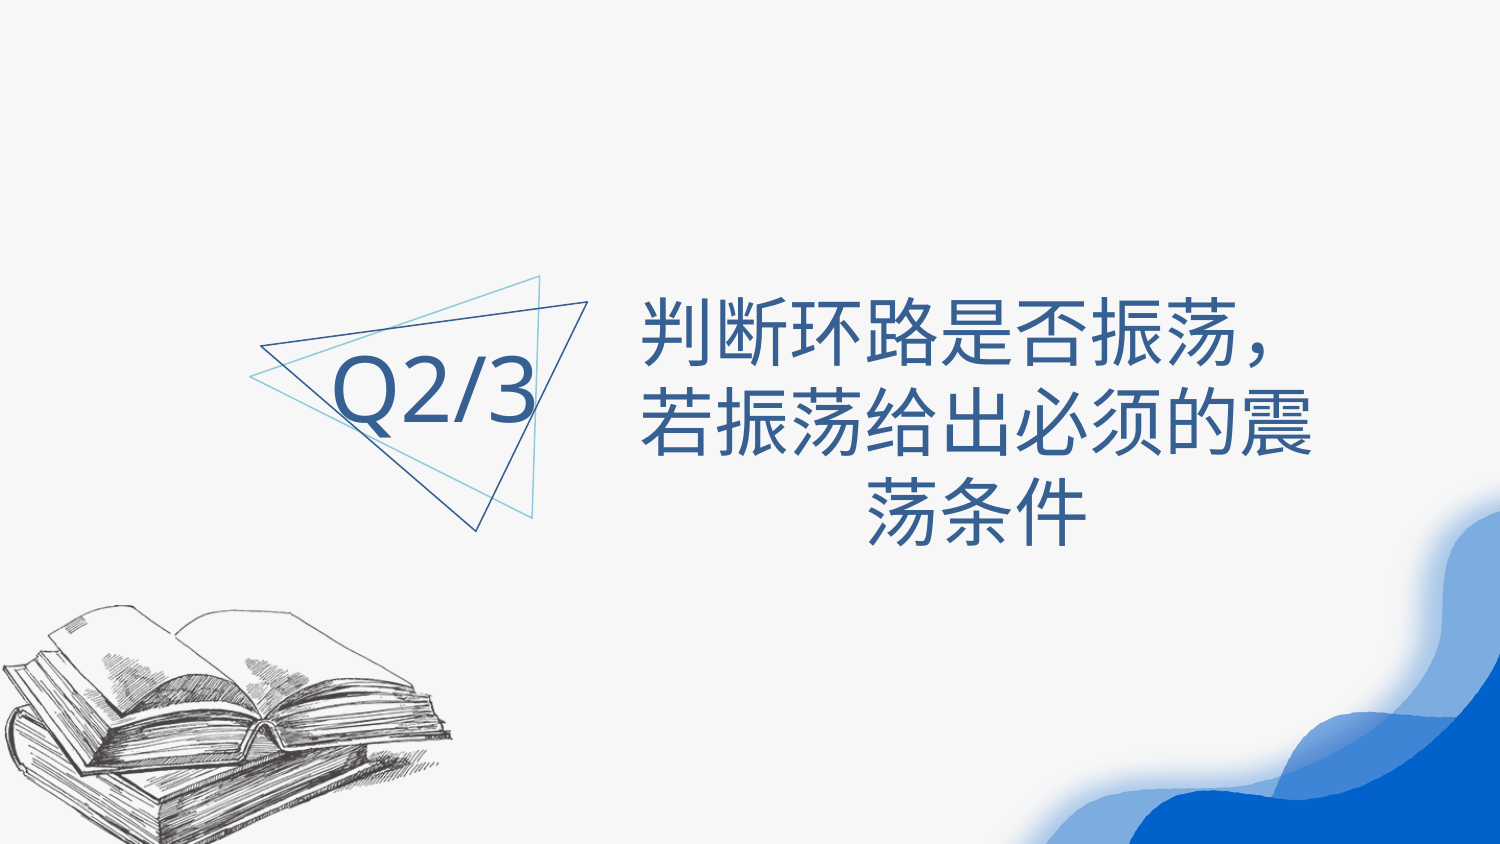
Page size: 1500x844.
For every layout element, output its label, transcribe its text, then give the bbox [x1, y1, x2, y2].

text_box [249, 265, 588, 532]
picture [2, 605, 453, 844]
picture [952, 437, 1500, 844]
text_box 判断环路是否振荡，若振荡给出必须的震荡条件 [591, 277, 1364, 563]
